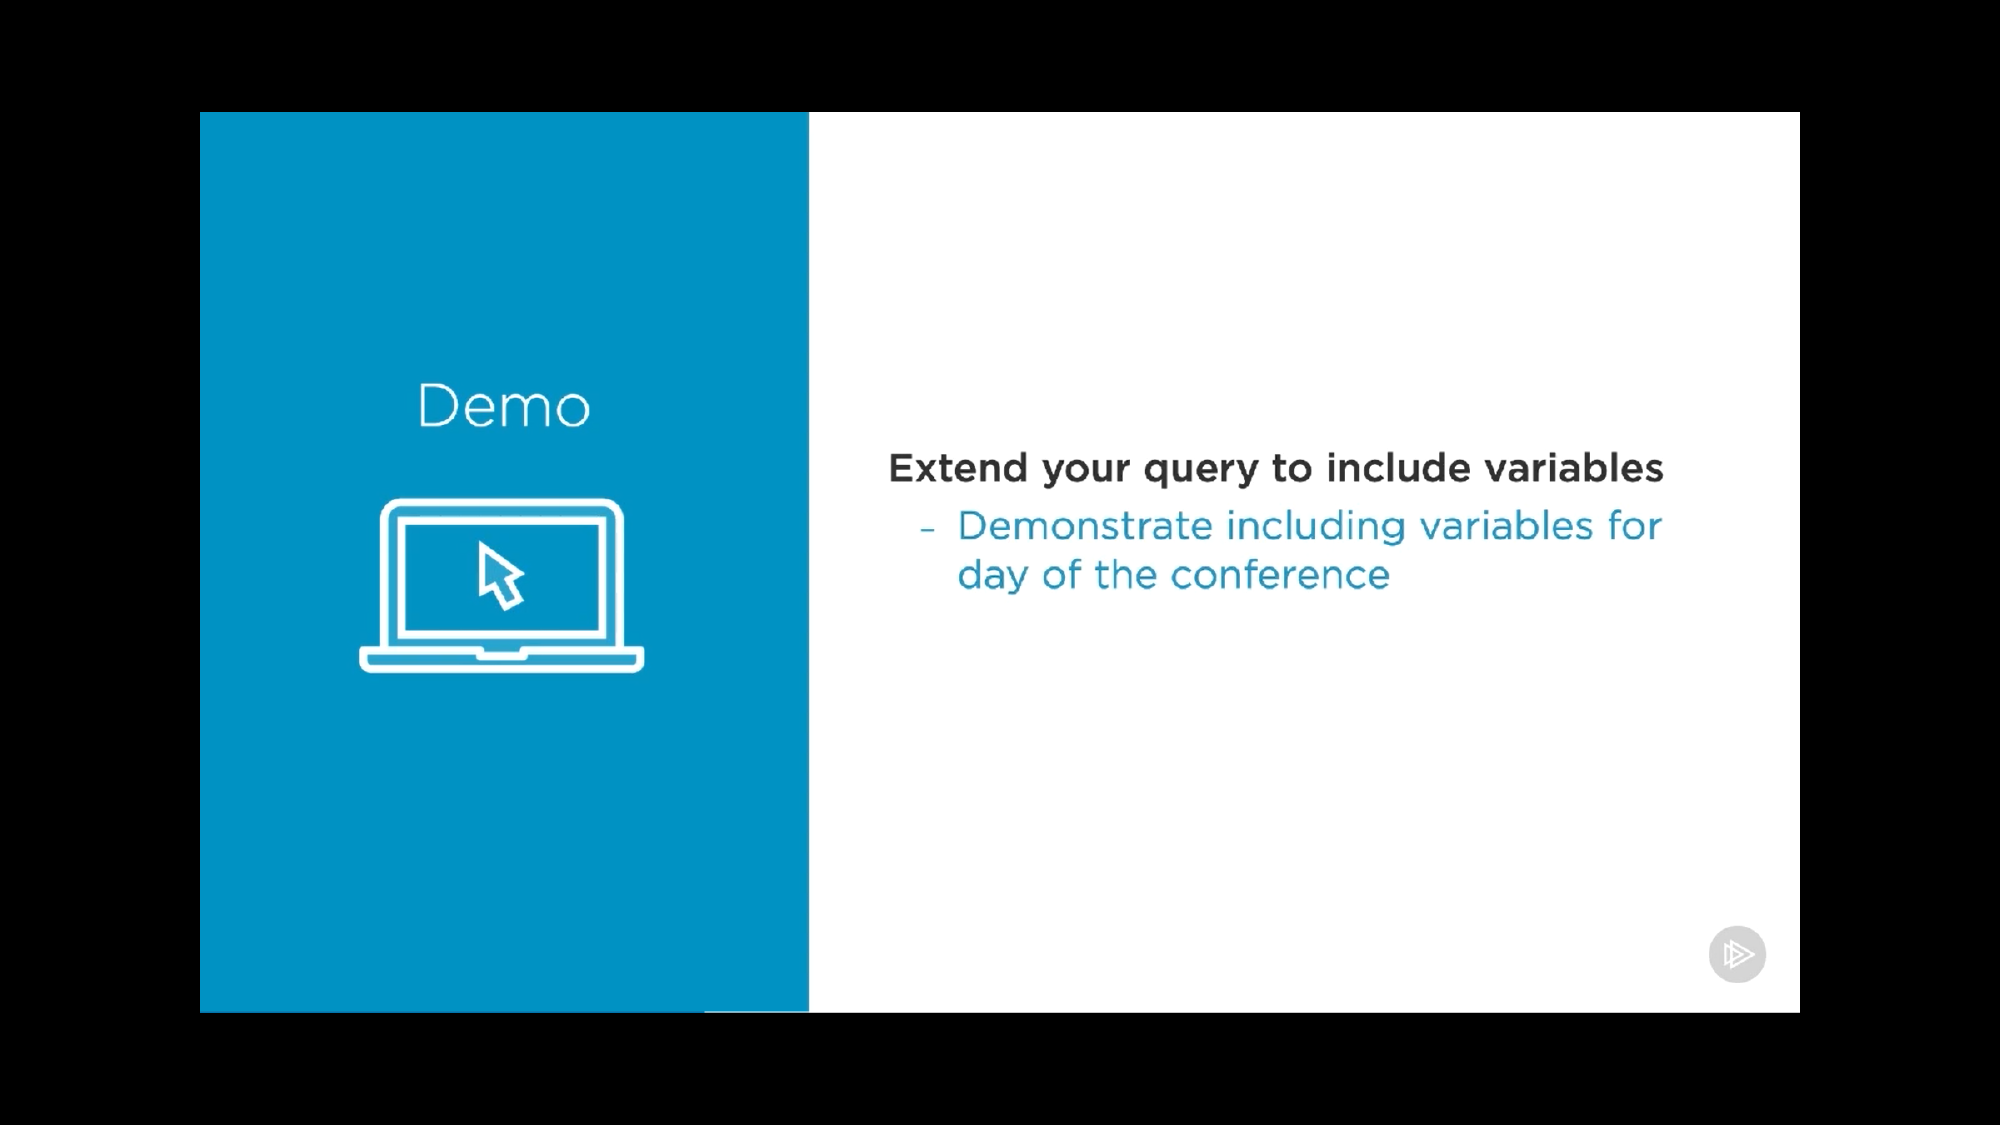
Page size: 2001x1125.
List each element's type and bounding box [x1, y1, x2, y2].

picture [357, 497, 644, 673]
picture [555, 393, 589, 427]
picture [420, 382, 458, 427]
picture [500, 393, 549, 427]
picture [465, 393, 494, 427]
picture [705, 112, 1800, 1013]
